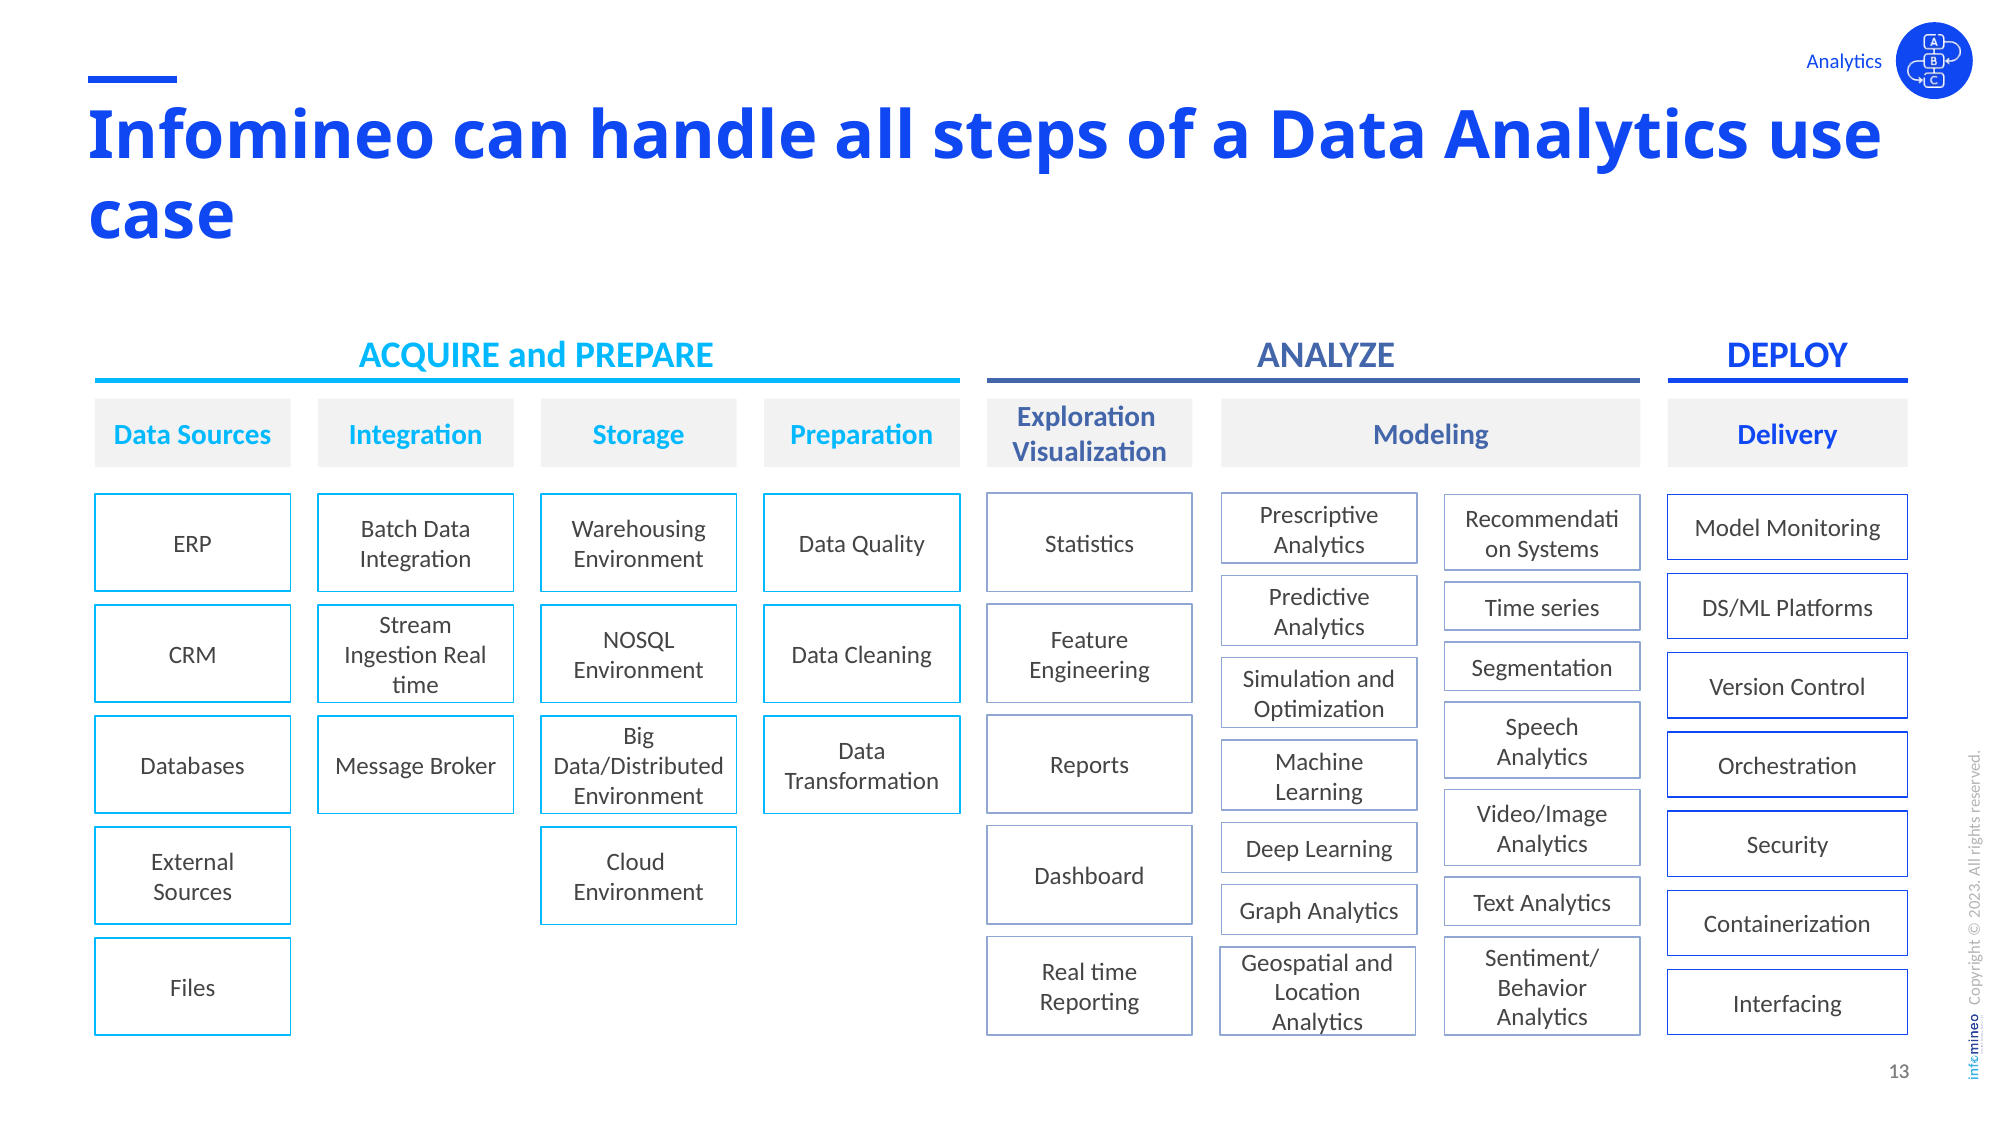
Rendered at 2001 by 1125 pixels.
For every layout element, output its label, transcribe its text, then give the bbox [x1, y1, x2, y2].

text_box Prescriptive Analytics [1221, 493, 1418, 564]
text_box Containerization [1667, 890, 1908, 956]
text_box Model Monitoring [1667, 494, 1908, 560]
text_box Interfacing [1667, 969, 1908, 1035]
text_box Files [94, 938, 291, 1035]
text_box Real time Reporting [987, 936, 1193, 1035]
picture [1907, 34, 1961, 88]
text_box ERP [94, 494, 291, 591]
text_box Recommendation Systems [1444, 494, 1641, 571]
text_box Cloud Environment [541, 827, 737, 925]
text_box Orchestration [1667, 731, 1908, 798]
text_box Preparation [764, 398, 960, 467]
text_box Message Broker [317, 716, 514, 814]
text_box Data Transformation [764, 716, 960, 814]
picture [1969, 1015, 1983, 1079]
text_box Version Control [1667, 652, 1908, 718]
text_box Time series [1444, 581, 1641, 631]
text_box Speech Analytics [1444, 701, 1641, 778]
text_box Integration [317, 398, 514, 467]
text_box Big Data/Distributed Environment [541, 716, 737, 814]
text_box Simulation and Optimization [1221, 657, 1418, 728]
text_box Segmentation [1444, 641, 1641, 691]
text_box Data Sources [94, 398, 291, 467]
text_box Delivery [1667, 398, 1908, 467]
text_box Text Analytics [1444, 876, 1641, 926]
text_box ANALYZE [1173, 322, 1480, 378]
title Infomineo can handle all steps of a Data Analytics use case [88, 91, 1908, 280]
text_box Feature Engineering [987, 604, 1193, 703]
slide_number 13 [1884, 430, 1910, 1084]
text_box [1895, 39, 1902, 82]
text_box Dashboard [987, 825, 1193, 924]
text_box [1907, 22, 1973, 84]
text_box Databases [94, 716, 291, 813]
text_box Security [1667, 811, 1908, 877]
text_box [1919, 96, 1950, 100]
text_box Sentiment/ Behavior Analytics [1444, 937, 1641, 1035]
text_box Predictive Analytics [1221, 575, 1418, 646]
text_box Deep Learning [1221, 822, 1418, 873]
text_box NOSQL Environment [541, 605, 737, 703]
text_box Reports [987, 714, 1193, 814]
text_box External Sources [94, 827, 291, 924]
text_box CRM [94, 605, 291, 702]
text_box Data Quality [764, 494, 960, 592]
text_box Graph Analytics [1221, 884, 1418, 935]
text_box Batch Data Integration [317, 494, 514, 592]
text_box Warehousing Environment [541, 494, 737, 592]
text_box ACQUIRE and PREPARE [190, 322, 883, 378]
text_box Storage [541, 398, 737, 467]
text_box Exploration Visualization [987, 398, 1193, 467]
text_box Analytics [1800, 48, 1889, 74]
text_box Stream Ingestion Real time [317, 605, 514, 703]
text_box DEPLOY [1667, 322, 1908, 378]
text_box Modeling [1221, 398, 1641, 467]
text_box Machine Learning [1221, 739, 1418, 810]
text_box Statistics [987, 493, 1193, 592]
text_box Geospatial and Location Analytics [1219, 946, 1416, 1035]
text_box Video/Image Analytics [1444, 789, 1641, 866]
text_box DS/ML Platforms [1667, 573, 1908, 639]
text_box Data Cleaning [764, 605, 960, 703]
